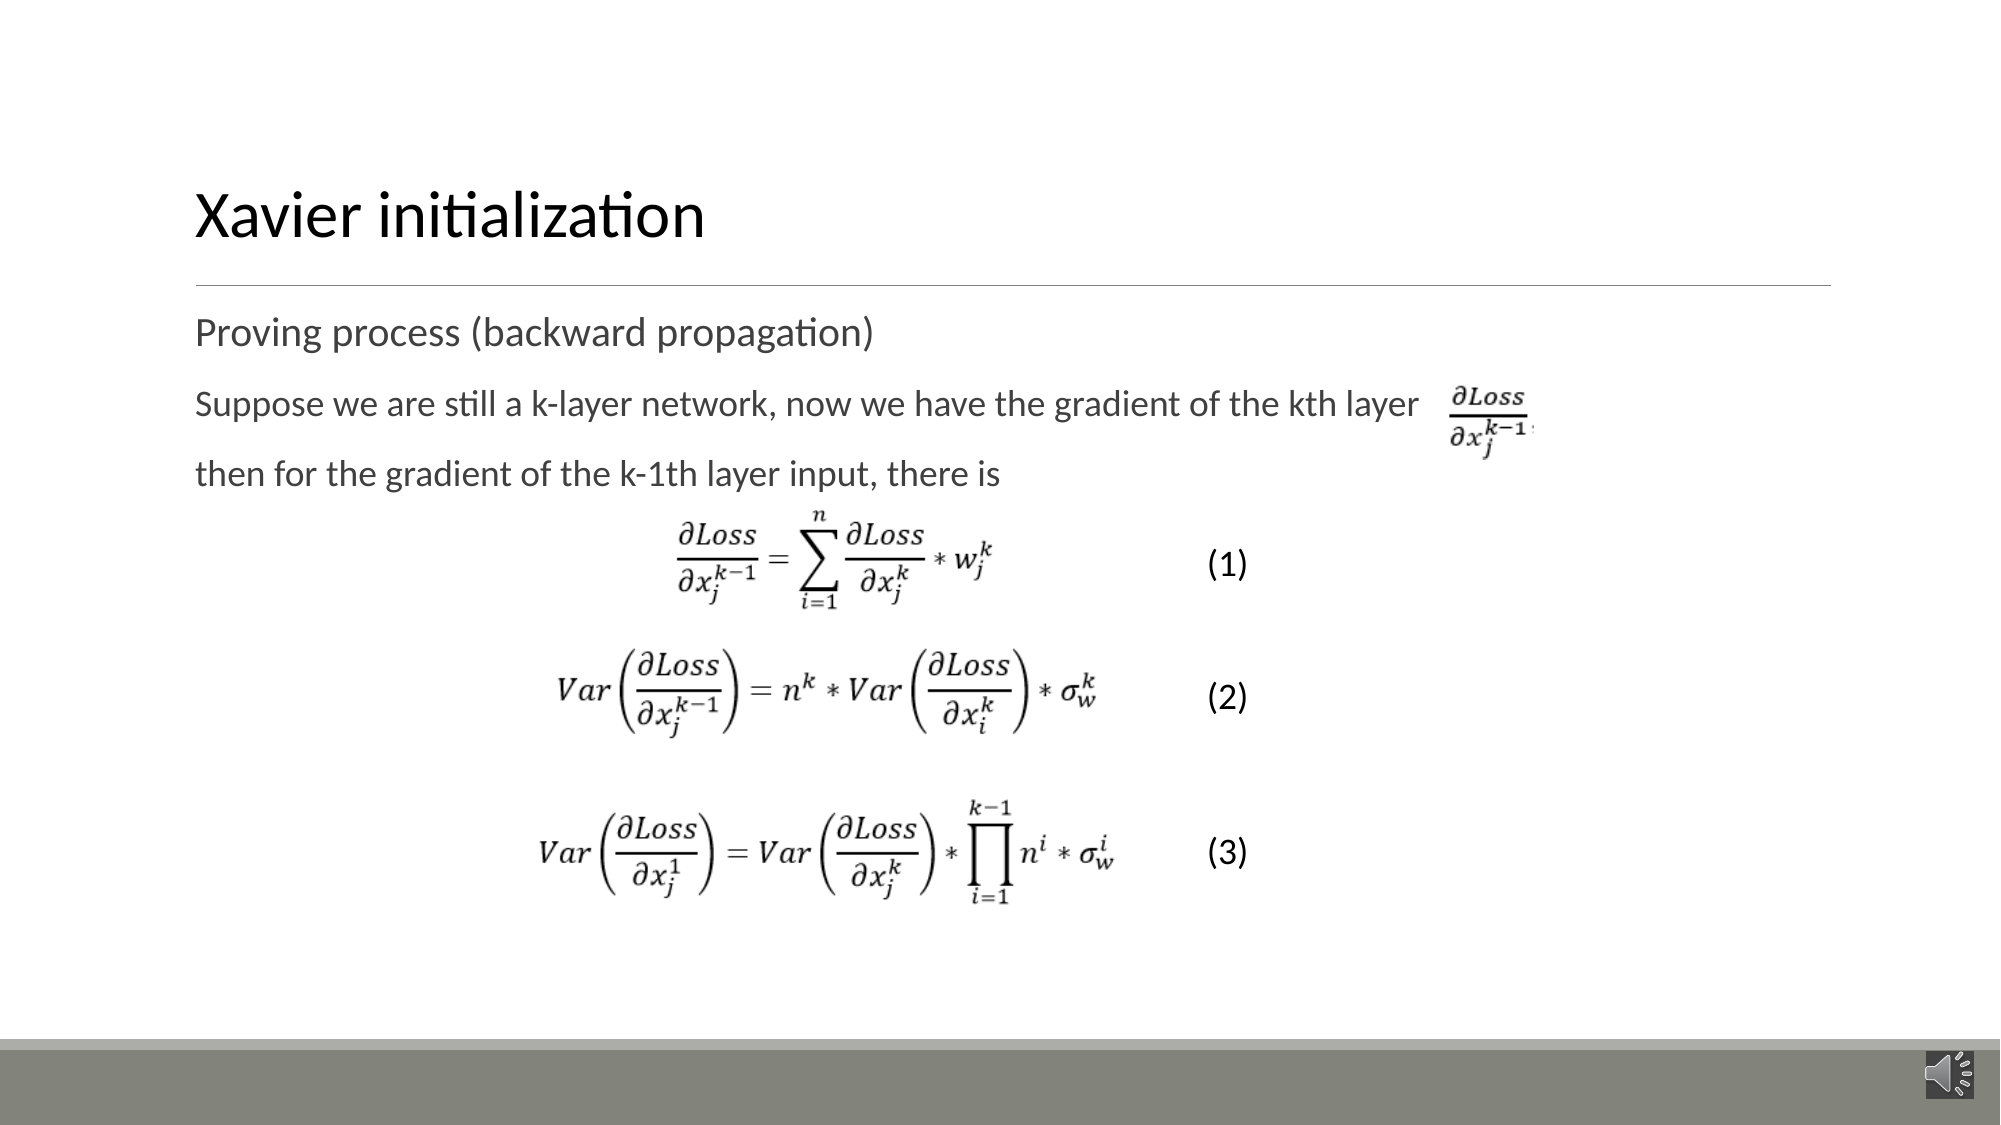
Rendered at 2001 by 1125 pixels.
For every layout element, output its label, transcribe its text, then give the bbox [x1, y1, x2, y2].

text_box (1) [1192, 531, 1278, 592]
picture [542, 635, 1112, 755]
text_box (2) [1192, 664, 1278, 725]
picture [536, 789, 1132, 910]
text_box (3) [1192, 819, 1278, 879]
list Proving process (backward propagation) Suppose we are still a k-layer network, now we have the gradient of the kth layer then for the gradient of the k-1th layer input, there is [180, 302, 1830, 963]
title Xavier initialization [180, 55, 729, 259]
picture [1448, 379, 1534, 461]
picture [1924, 1049, 1976, 1101]
picture [667, 510, 1001, 614]
